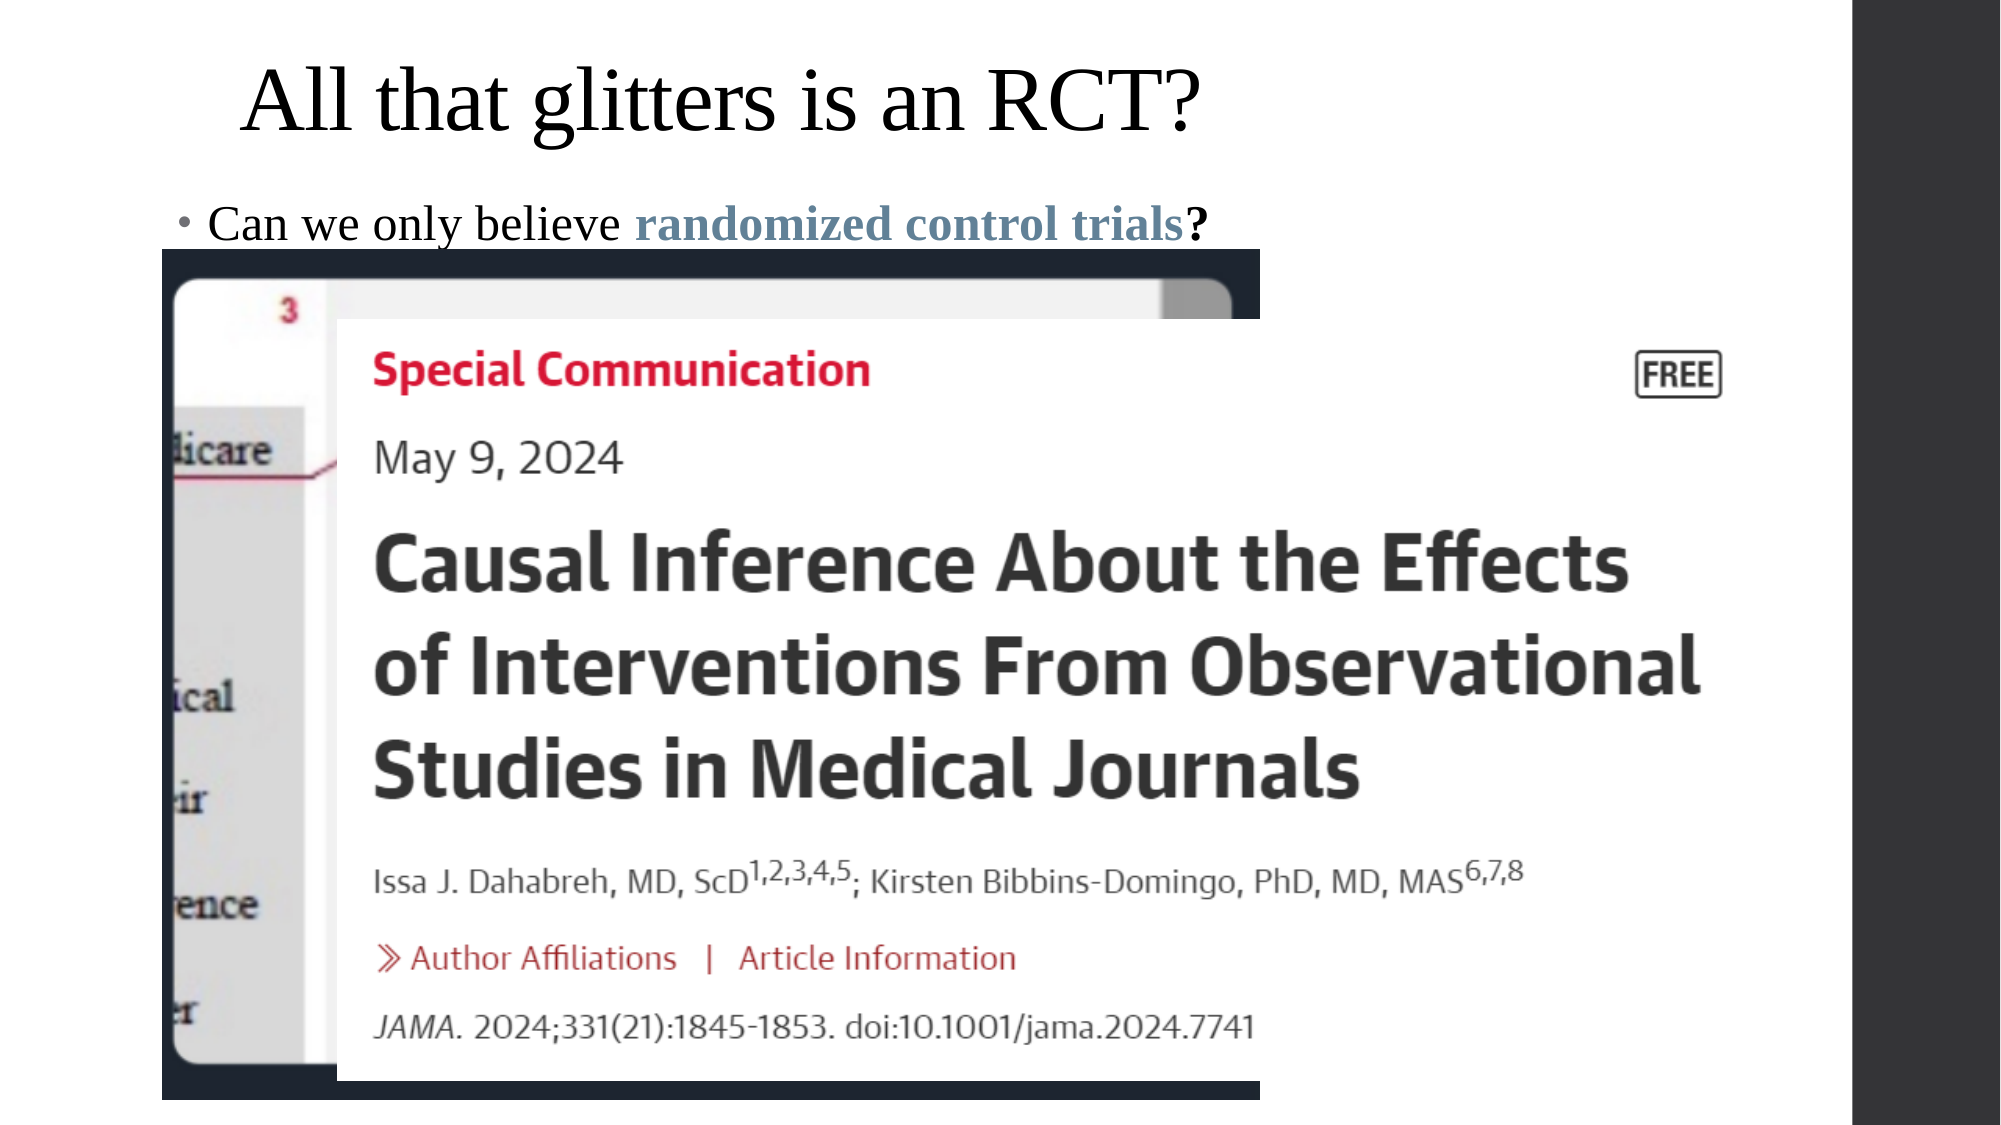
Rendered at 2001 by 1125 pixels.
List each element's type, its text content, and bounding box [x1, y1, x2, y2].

list Can we only believe randomized control trials? [162, 187, 1800, 1019]
title All that glitters is an RCT? [125, 55, 1318, 158]
picture [162, 249, 1773, 1101]
